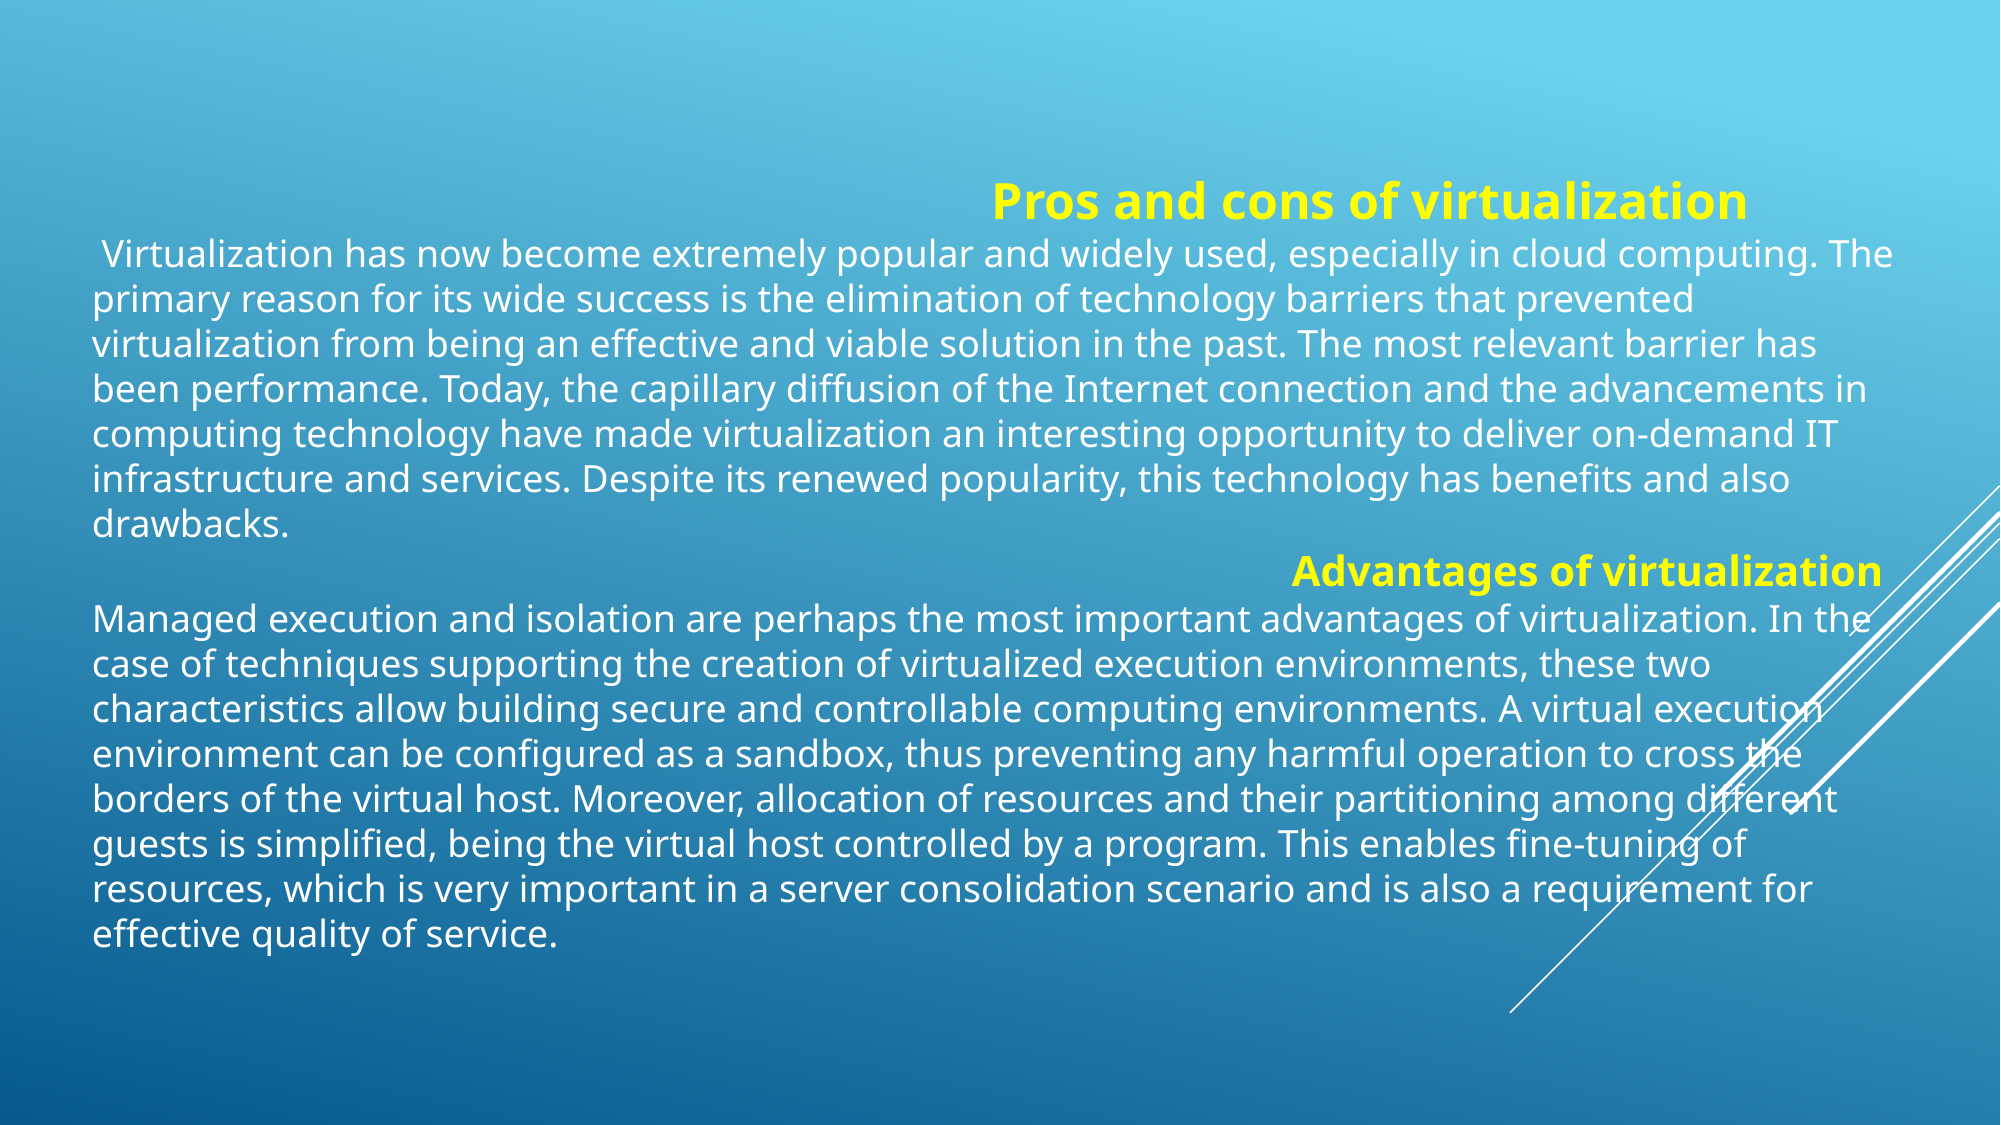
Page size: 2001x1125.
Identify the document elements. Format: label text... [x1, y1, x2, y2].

text_box Pros and cons of virtualization Virtualization has now become extremely popular and widely used, especially in cloud computing. The primary reason for its wide success is the elimination of technology barriers that prevented virtualization from being an effective and viable solution in the past. The most relevant barrier has been performance. Today, the capillary diffusion of the Internet connection and the advancements in computing technology have made virtualization an interesting opportunity to deliver on-demand IT infrastructure and services. Despite its renewed popularity, this technology has benefits and also drawbacks. Advantages of virtualization Managed execution and isolation are perhaps the most important advantages of virtualization. In the case of techniques supporting the creation of virtualized execution environments, these two characteristics allow building secure and controllable computing environments. A virtual execution environment can be configured as a sandbox, thus preventing any harmful operation to cross the borders of the virtual host. Moreover, allocation of resources and their partitioning among different guests is simplified, being the virtual host controlled by a program. This enables fine-tuning of resources, which is very important in a server consolidation scenario and is also a requirement for effective quality of service. [77, 162, 1923, 962]
